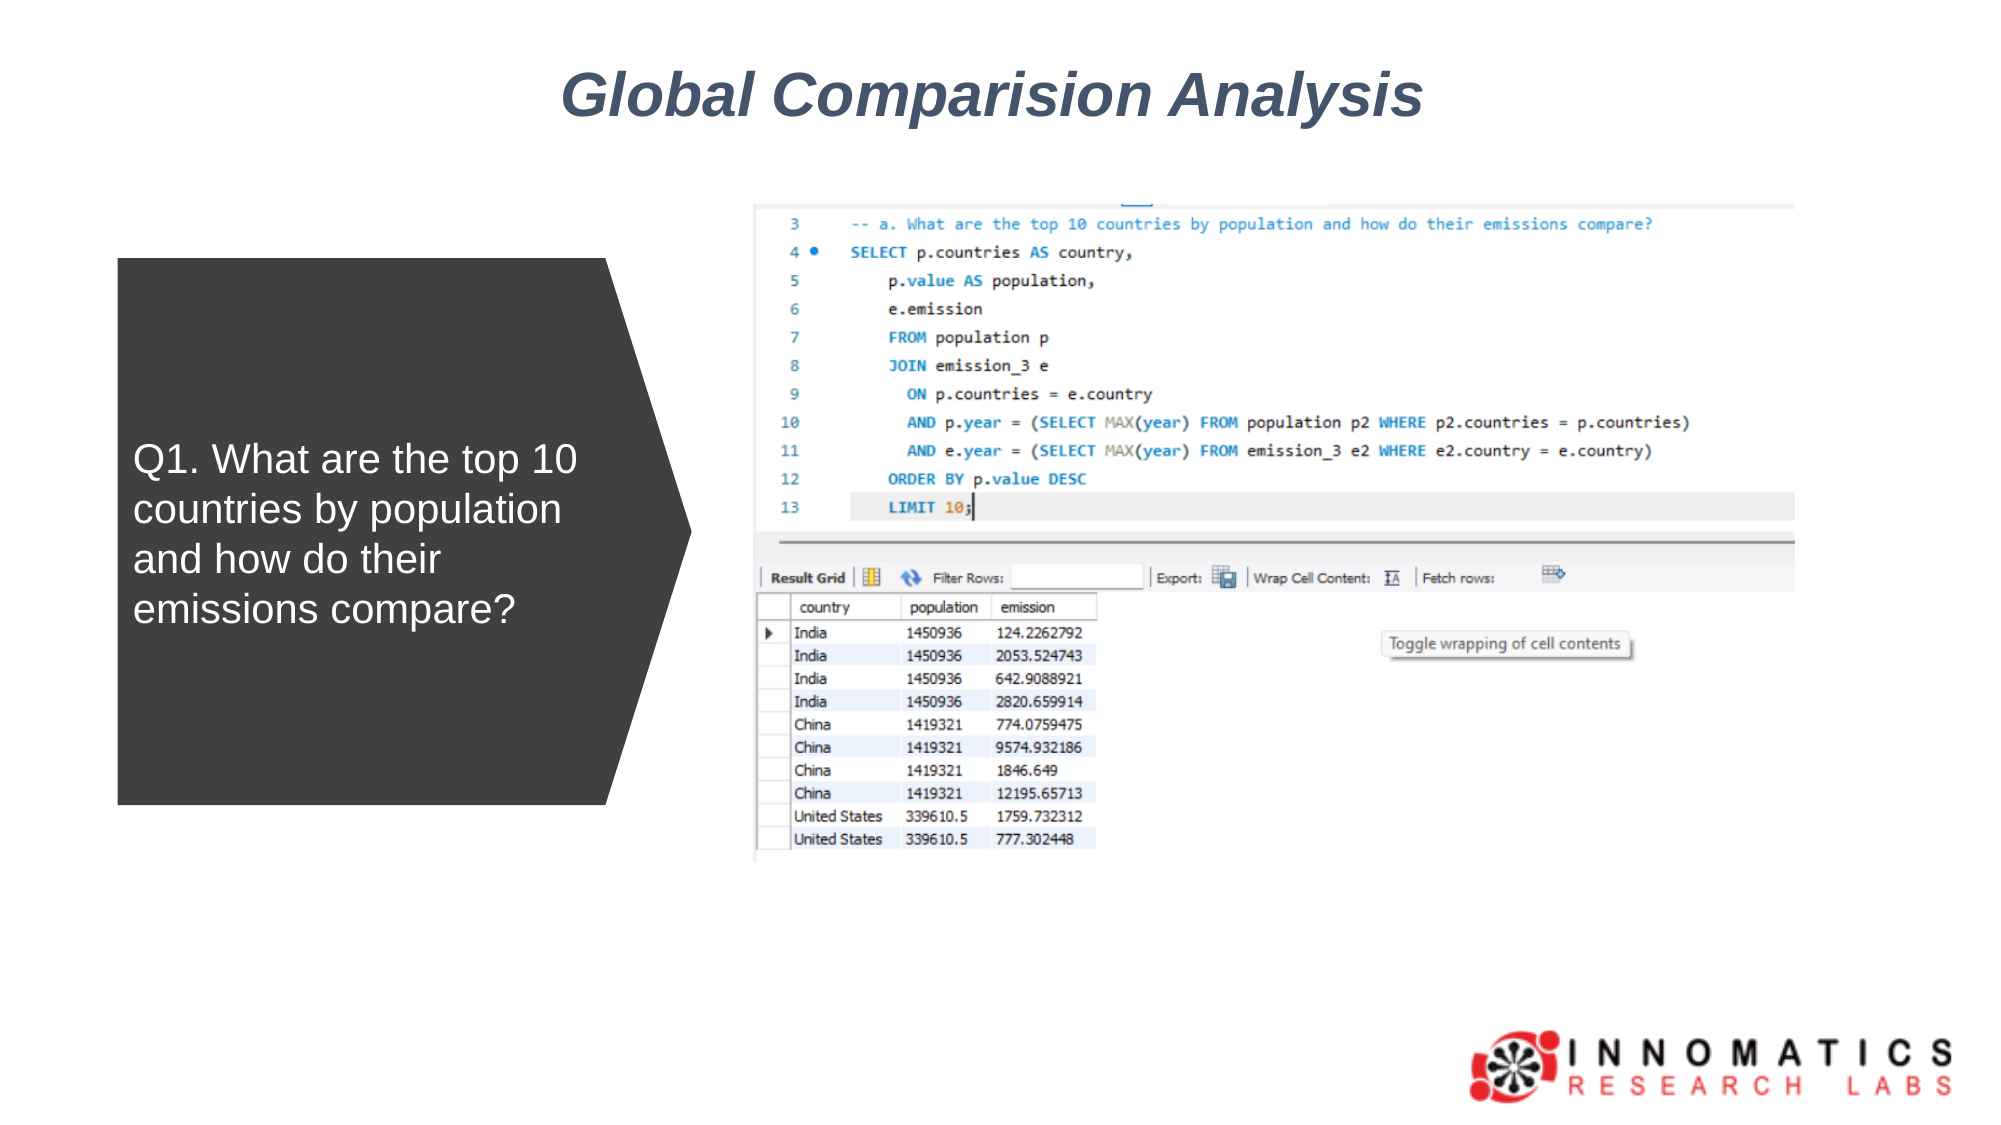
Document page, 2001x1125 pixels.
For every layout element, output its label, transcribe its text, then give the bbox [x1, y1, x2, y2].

text_box [115, 256, 694, 808]
picture [1445, 1014, 1975, 1125]
picture [753, 204, 1796, 862]
text_box Q1. What are the top 10 countries by population and how do their emissions compare? [117, 424, 650, 640]
title Global Comparision Analysis [545, 34, 1456, 158]
